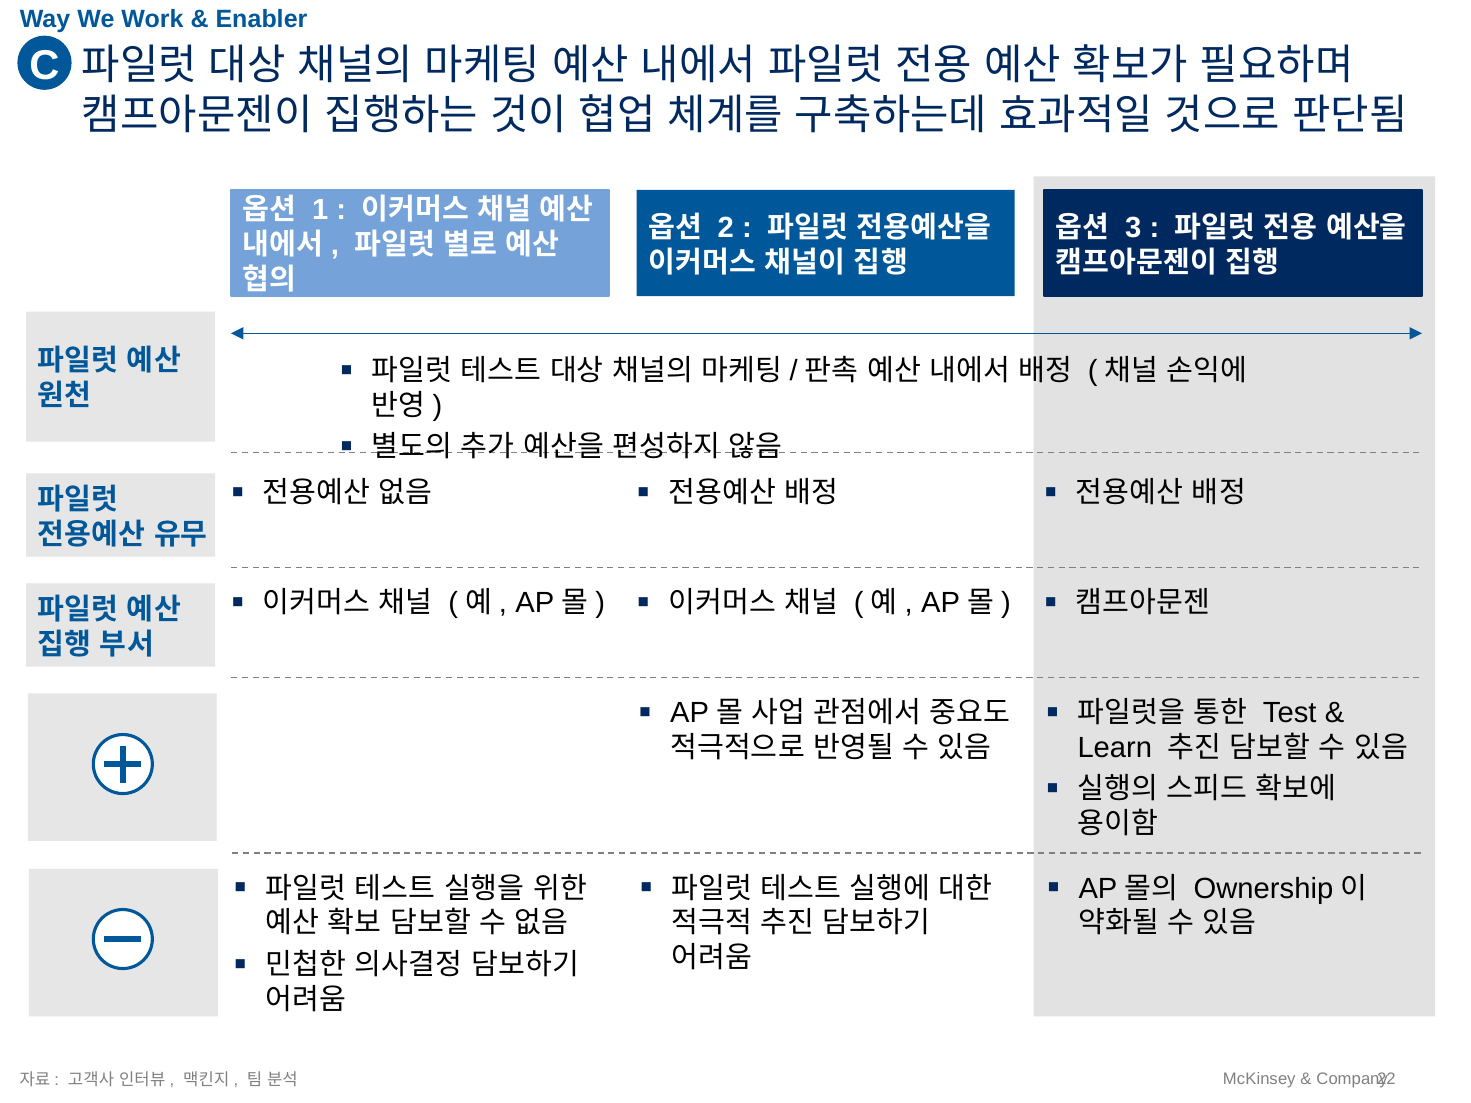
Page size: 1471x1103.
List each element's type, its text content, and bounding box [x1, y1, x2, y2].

text_box 이커머스 채널 (예, AP몰) [231, 583, 609, 619]
text_box 옵션 3 : 파일럿 전용 예산을 캠프아문젠이 집행 [1042, 188, 1424, 298]
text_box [93, 734, 153, 794]
text_box Way We Work & Enabler [19, 6, 315, 34]
text_box AP몰의 Ownership이 약화될 수 있음 [1046, 868, 1425, 939]
text_box 파일럿 테스트 대상 채널의 마케팅/판촉 예산 내에서 배정 (채널 손익에 반영) 별도의 추가 예산을 편성하지 않음 [339, 351, 1300, 451]
text_box [27, 867, 220, 1019]
text_box 파일럿 예산 집행 부서 [24, 581, 217, 669]
text_box 자료: 고객사 인터뷰, 맥킨지, 팀 분석 [19, 1068, 1201, 1089]
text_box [93, 909, 153, 969]
text_box C [15, 34, 74, 92]
text_box 파일럿 대상 채널의 마케팅 예산 내에서 파일럿 전용 예산 확보가 필요하며 캠프아문젠이 집행하는 것이 협업 체계를 구축하는데 효과적일 것으로 판단됨 [22, 37, 1437, 138]
text_box 전용예산 배정 [1044, 473, 1422, 509]
text_box 파일럿 테스트 실행을 위한 예산 확보 담보할 수 없음 민첩한 의사결정 담보하기 어려움 [233, 868, 612, 1016]
text_box 파일럿을 통한 Test & Learn 추진 담보할 수 있음 실행의 스피드 확보에 용이함 [1045, 693, 1424, 840]
text_box 파일럿 예산 원천 [24, 310, 217, 444]
text_box 파일럿 전용예산 유무 [24, 471, 217, 559]
text_box 캠프아문젠 [1044, 583, 1422, 619]
text_box [1032, 174, 1437, 1019]
text_box AP몰 사업 관점에서 중요도 적극적으로 반영될 수 있음 [638, 693, 1017, 764]
text_box [26, 691, 219, 843]
text_box 옵션 1 : 이커머스 채널 예산 내에서, 파일럿 별로 예산 협의 [229, 188, 611, 298]
text_box 옵션 2 : 파일럿 전용예산을 이커머스 채널이 집행 [635, 188, 1017, 298]
text_box 전용예산 배정 [636, 473, 1015, 509]
text_box 이커머스 채널 (예, AP몰) [636, 583, 1015, 619]
text_box 전용예산 없음 [231, 473, 609, 509]
text_box 파일럿 테스트 실행에 대한 적극적 추진 담보하기 어려움 [639, 868, 1018, 974]
